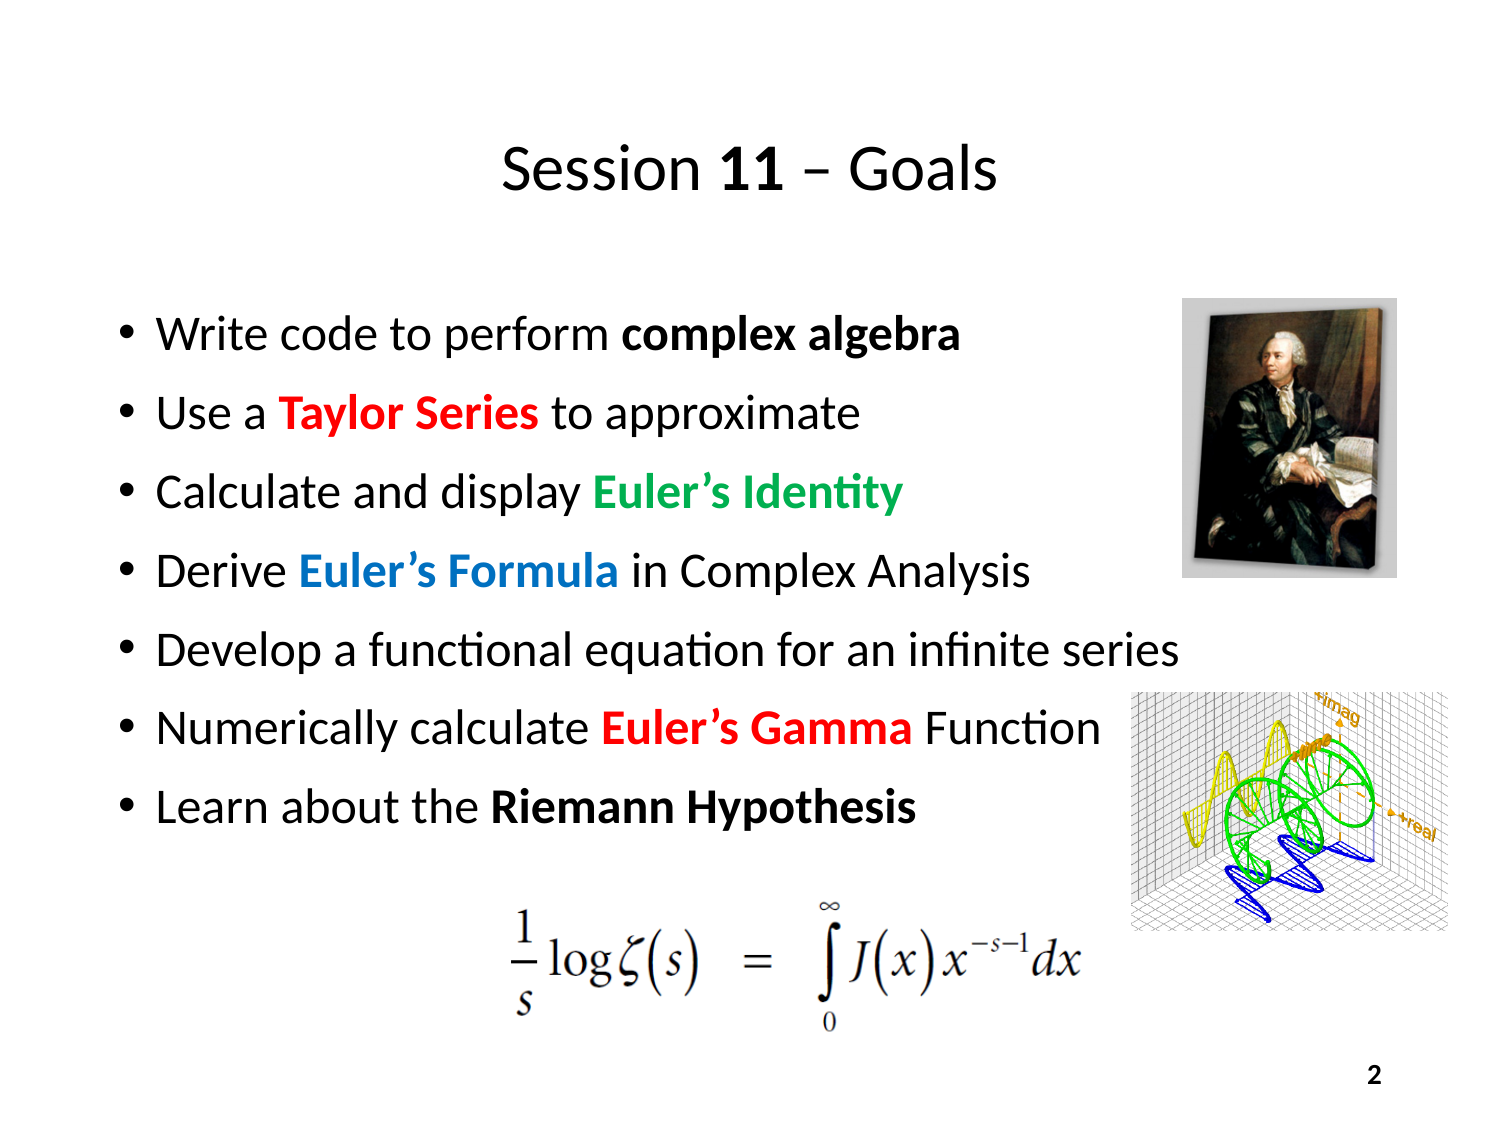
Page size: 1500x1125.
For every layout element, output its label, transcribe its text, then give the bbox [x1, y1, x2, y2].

picture [486, 889, 1111, 1043]
title Session 11 – Goals [103, 59, 1397, 278]
picture [1130, 692, 1448, 931]
picture [1182, 298, 1397, 578]
slide_number 2 [1059, 1042, 1397, 1103]
